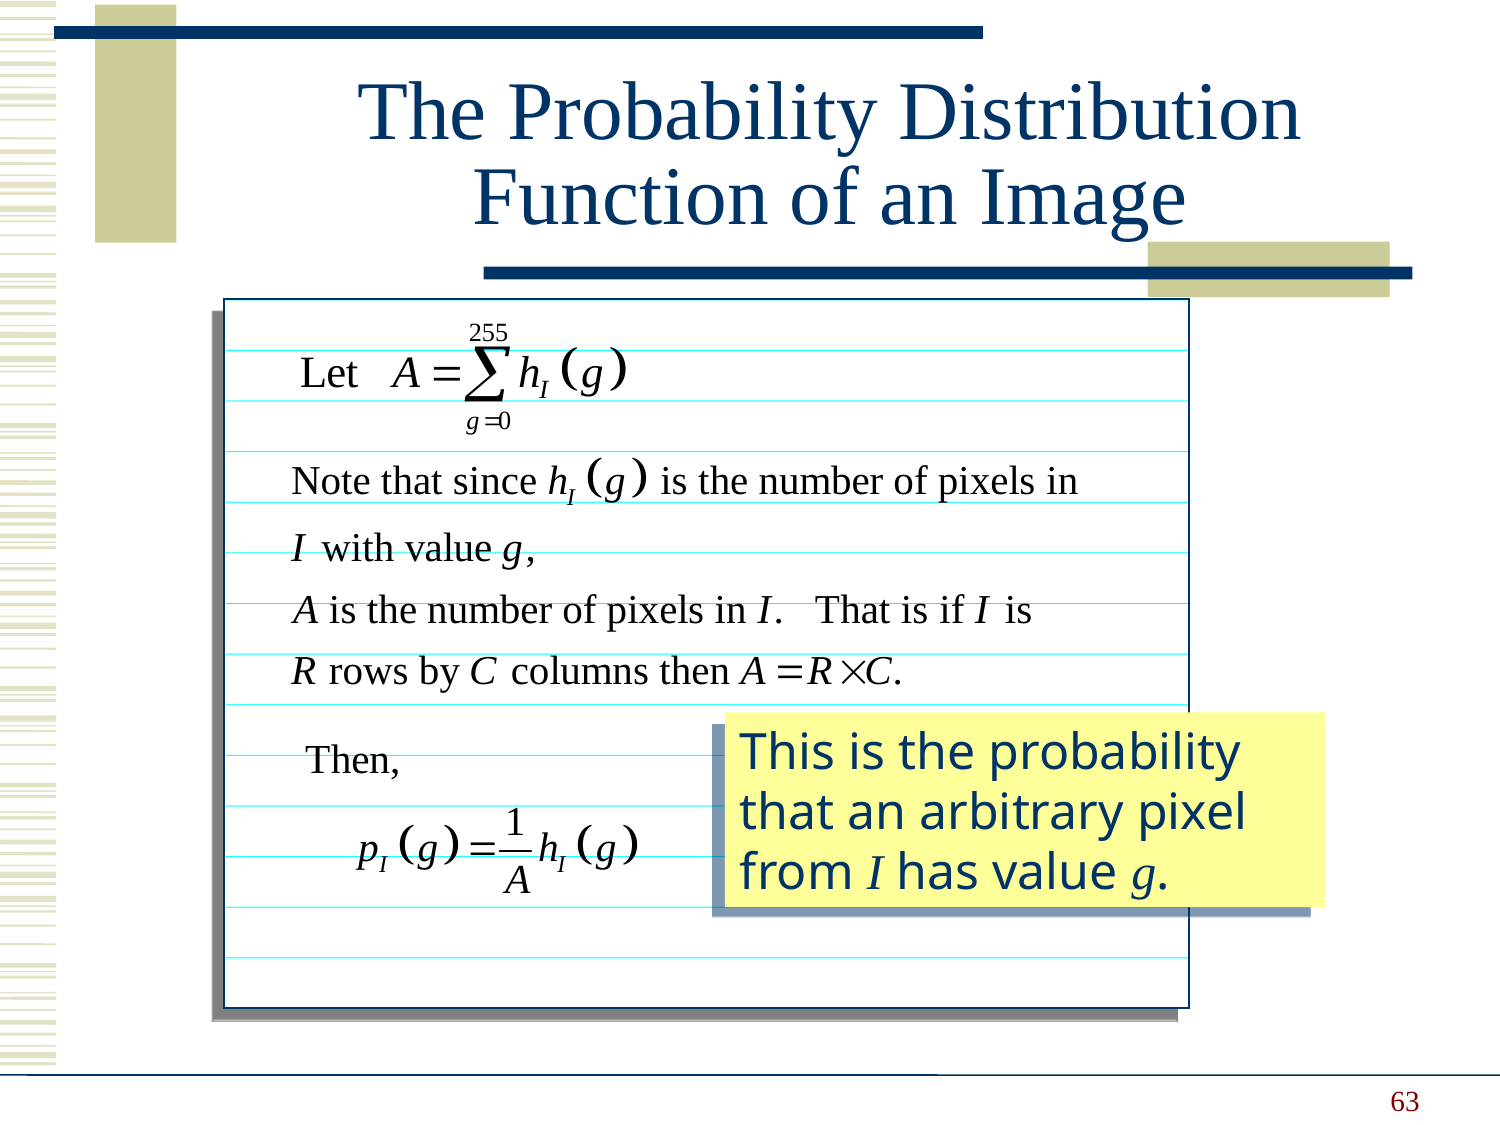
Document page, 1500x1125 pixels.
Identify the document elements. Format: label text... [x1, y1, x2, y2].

picture [224, 299, 1189, 1008]
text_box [283, 449, 1097, 704]
title The Probability Distribution Function of an Image [224, 62, 1436, 251]
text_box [299, 737, 641, 969]
text_box 63 [1074, 1049, 1435, 1125]
text_box This is the probability that an arbitrary pixel from I has value g. [1193, 712, 1325, 908]
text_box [292, 312, 650, 444]
